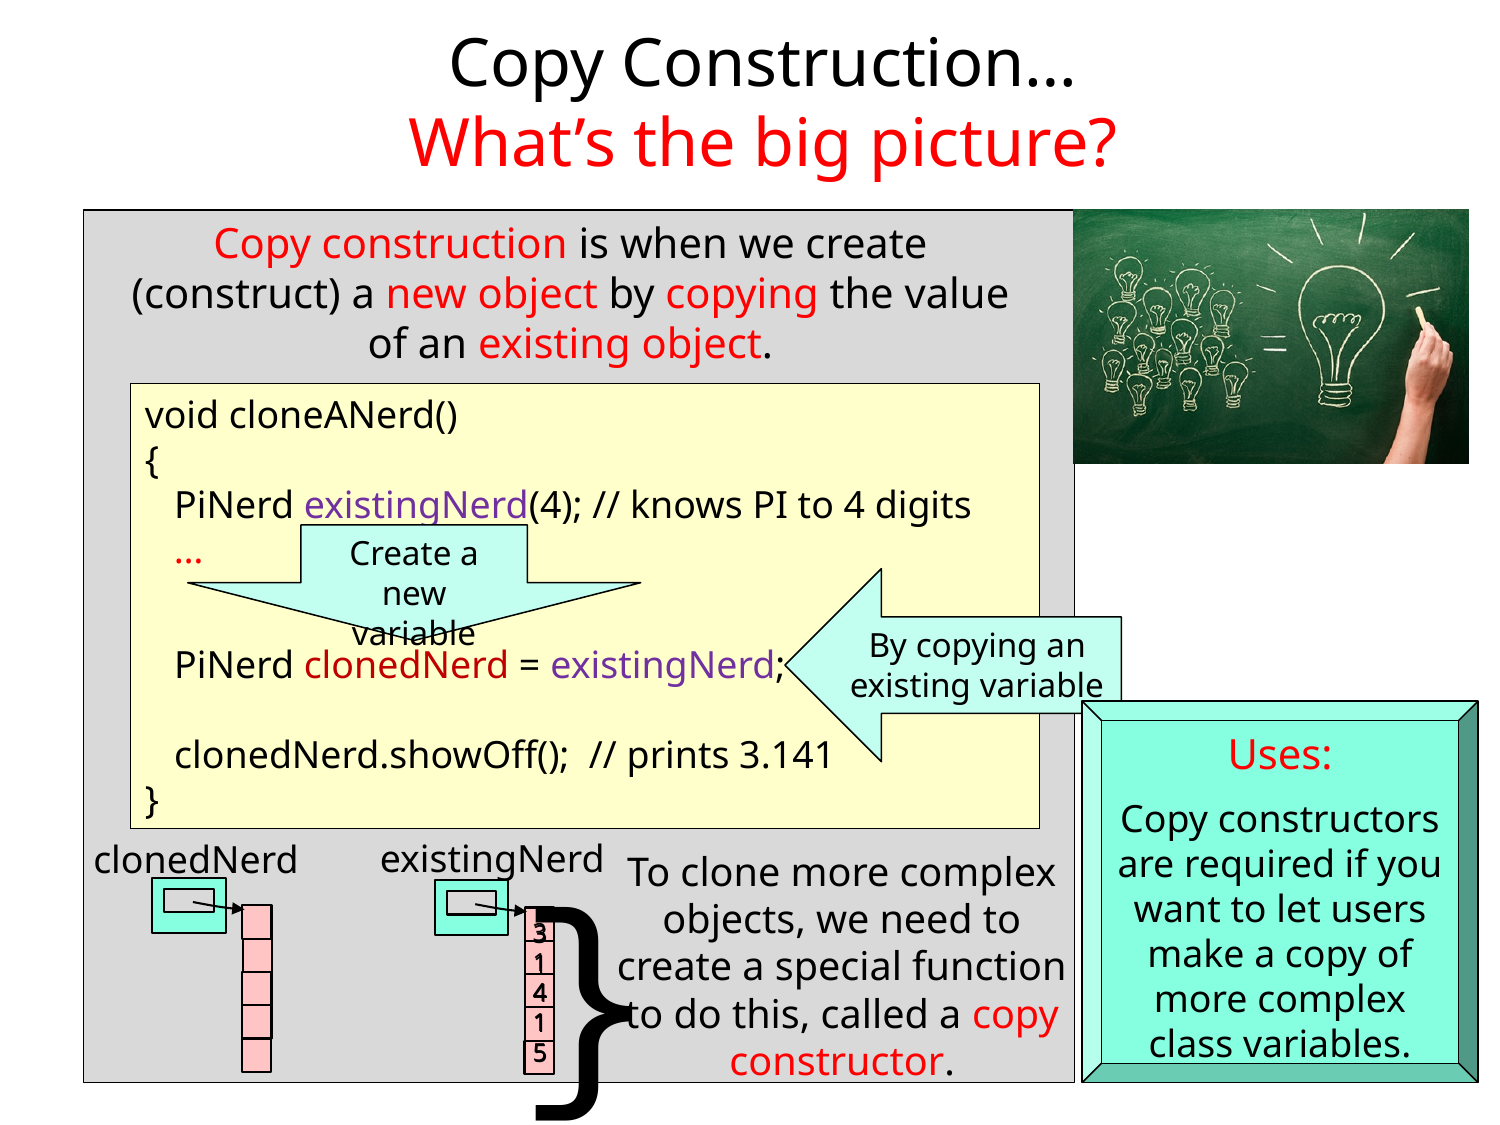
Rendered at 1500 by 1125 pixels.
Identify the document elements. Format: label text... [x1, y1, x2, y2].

text_box Create a new variable [187, 524, 641, 641]
text_box [83, 829, 358, 1083]
text_box By copying an existing variable [784, 568, 1122, 762]
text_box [192, 901, 272, 1072]
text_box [78, 828, 314, 933]
text_box [83, 209, 1075, 827]
text_box To clone more complex objects, we need to create a special function to do this, called a copy constructor. [671, 838, 1097, 1092]
text_box [1083, 702, 1102, 1081]
text_box Copy Construction… What’s the big picture? [83, 6, 1444, 194]
text_box } [503, 837, 671, 1125]
text_box [626, 714, 1075, 838]
text_box Uses: Copy constructors are required if you want to let users make a copy of more complex class variables. [1082, 701, 1478, 1083]
text_box void cloneANerd() { PiNerd existingNerd(4); // knows PI to 4 digits … PiNerd clonedNerd = existingNerd; clonedNerd.showOff(); // prints 3.141 } [130, 383, 1040, 829]
picture [1072, 209, 1470, 465]
text_box Copy construction is when we create (construct) a new object by copying the value of an existing object. [115, 209, 1026, 375]
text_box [361, 827, 624, 1083]
